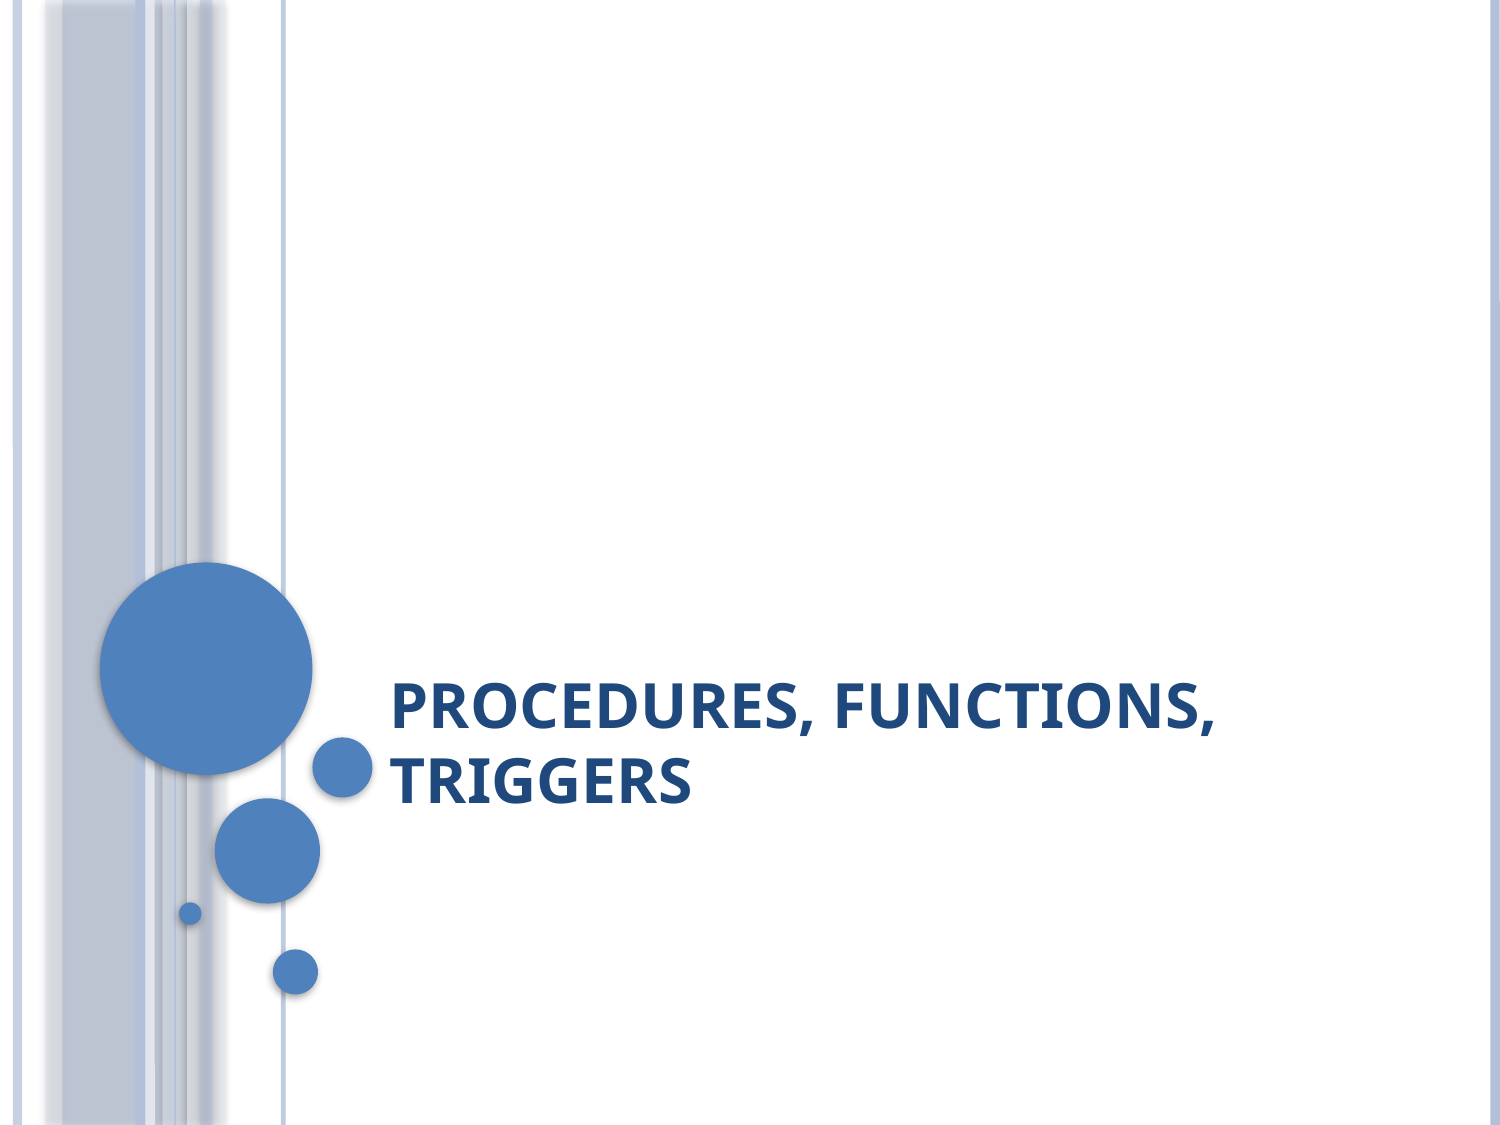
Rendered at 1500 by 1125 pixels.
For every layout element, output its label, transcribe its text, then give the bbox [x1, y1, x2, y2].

title Procedures, Functions, Triggers [375, 512, 1388, 824]
